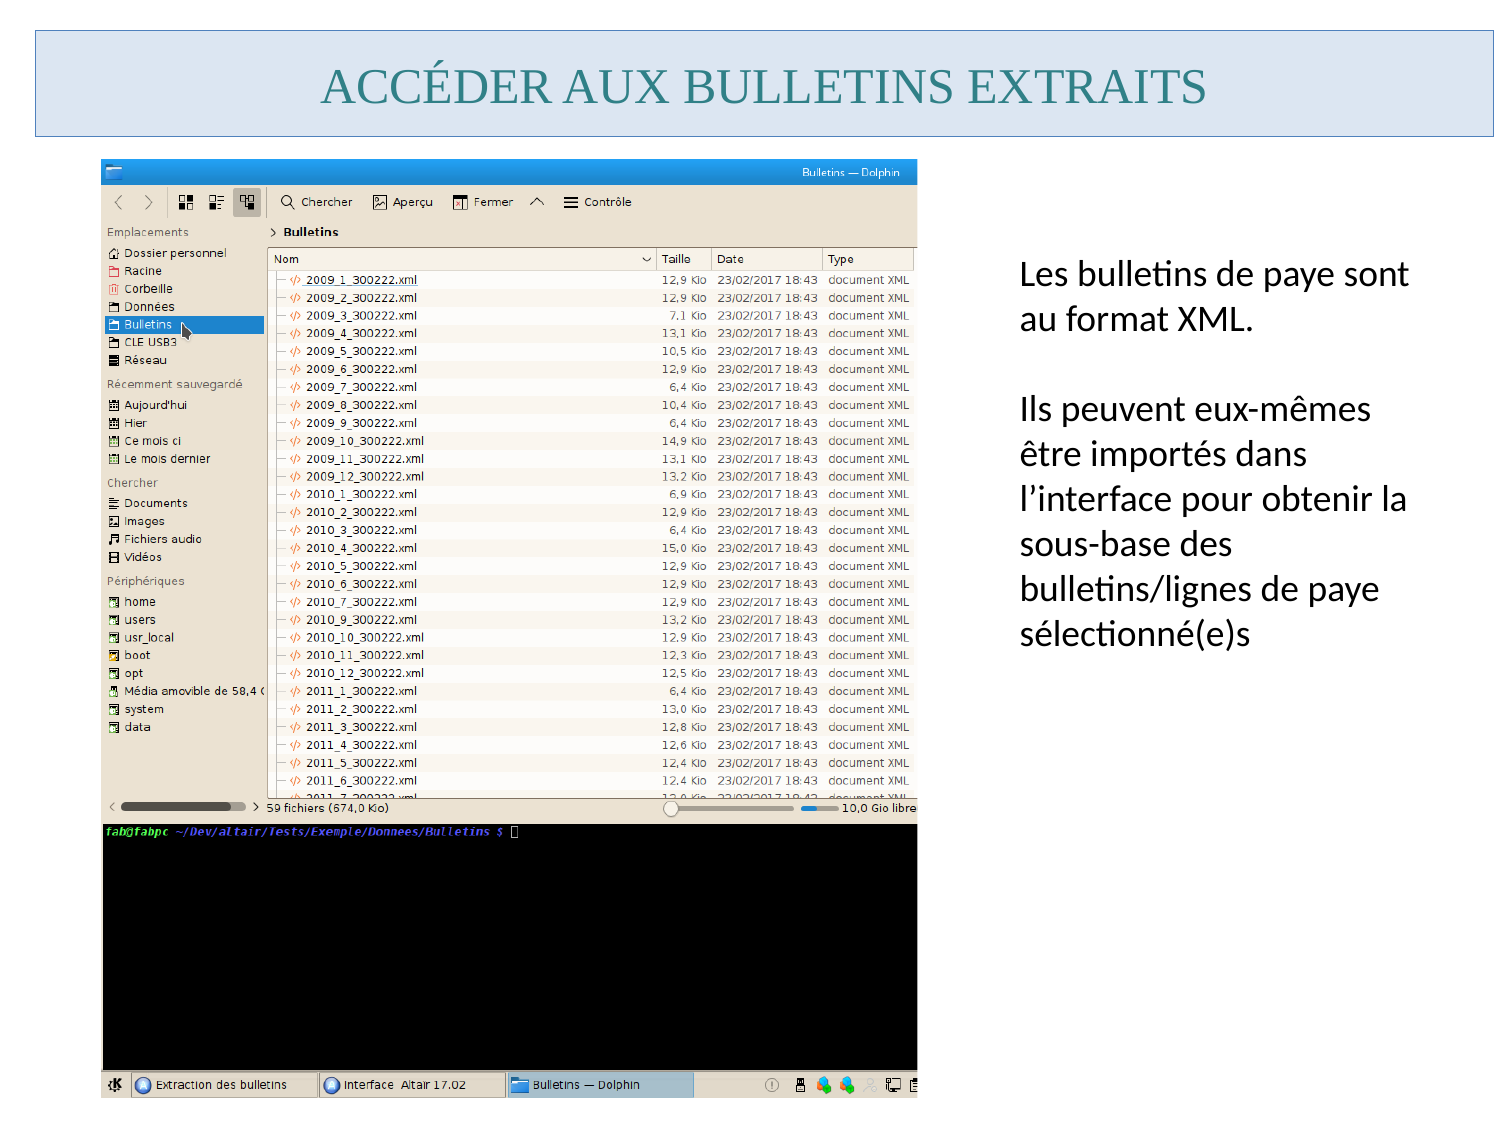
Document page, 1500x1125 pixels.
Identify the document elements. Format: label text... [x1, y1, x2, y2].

picture [100, 152, 918, 1098]
text_box Les bulletins de paye sont au format XML. Ils peuvent eux-mêmes être importés dans l’interface pour obtenir la sous-base des bulletins/lignes de paye sélectionné(e)s [1004, 241, 1430, 797]
text_box Accéder aux bulletins extraits [35, 30, 1494, 137]
